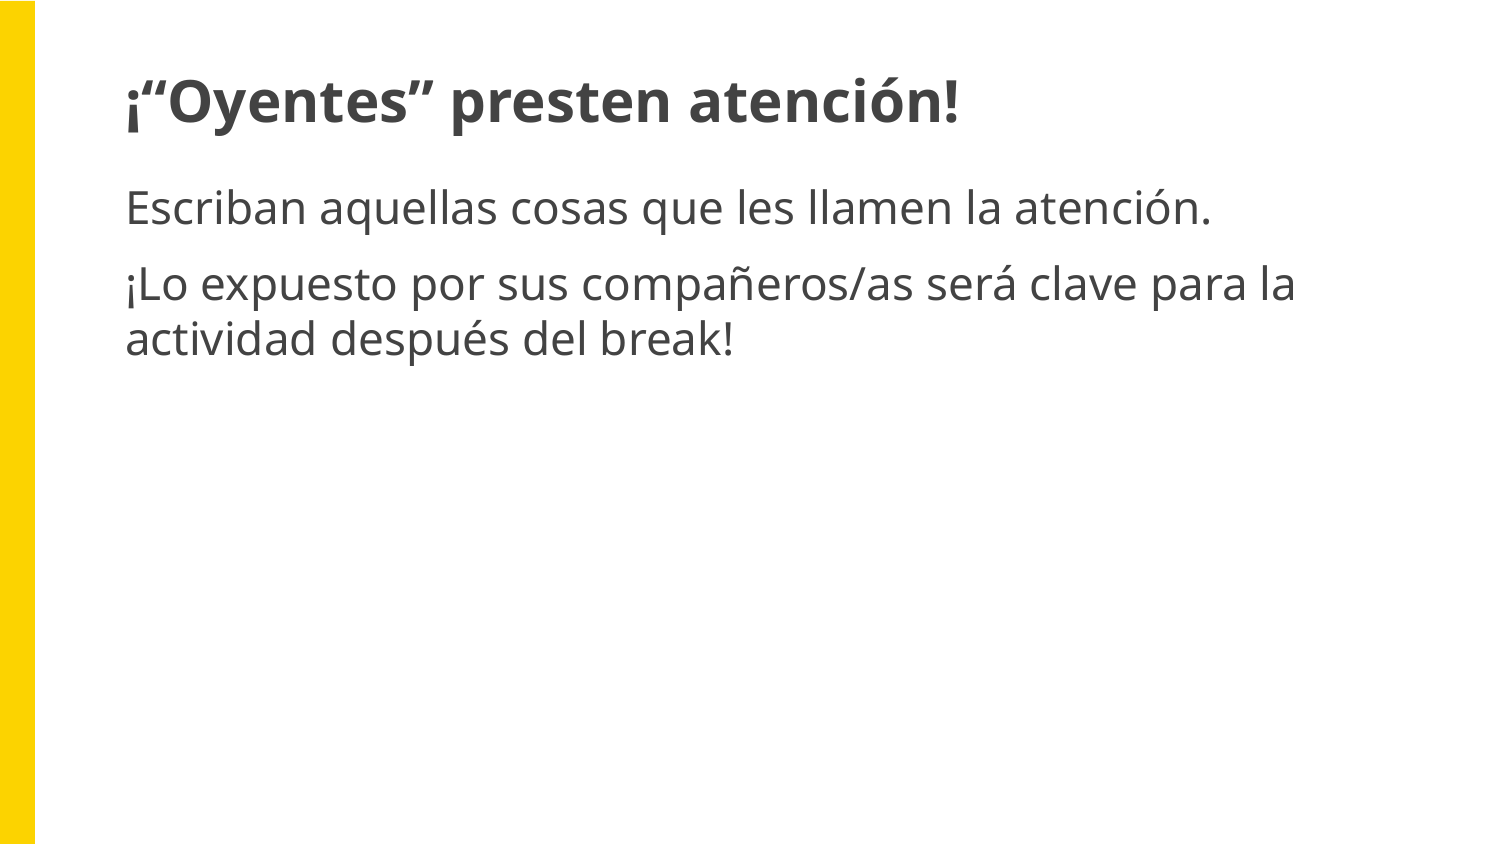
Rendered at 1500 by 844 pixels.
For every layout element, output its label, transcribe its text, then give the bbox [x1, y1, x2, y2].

text_box ¡“Oyentes” presten atención! [110, 49, 1313, 146]
text_box Escriban aquellas cosas que les llamen la atención. ¡Lo expuesto por sus compañeros/as será clave para la actividad después del break! [110, 171, 1461, 450]
